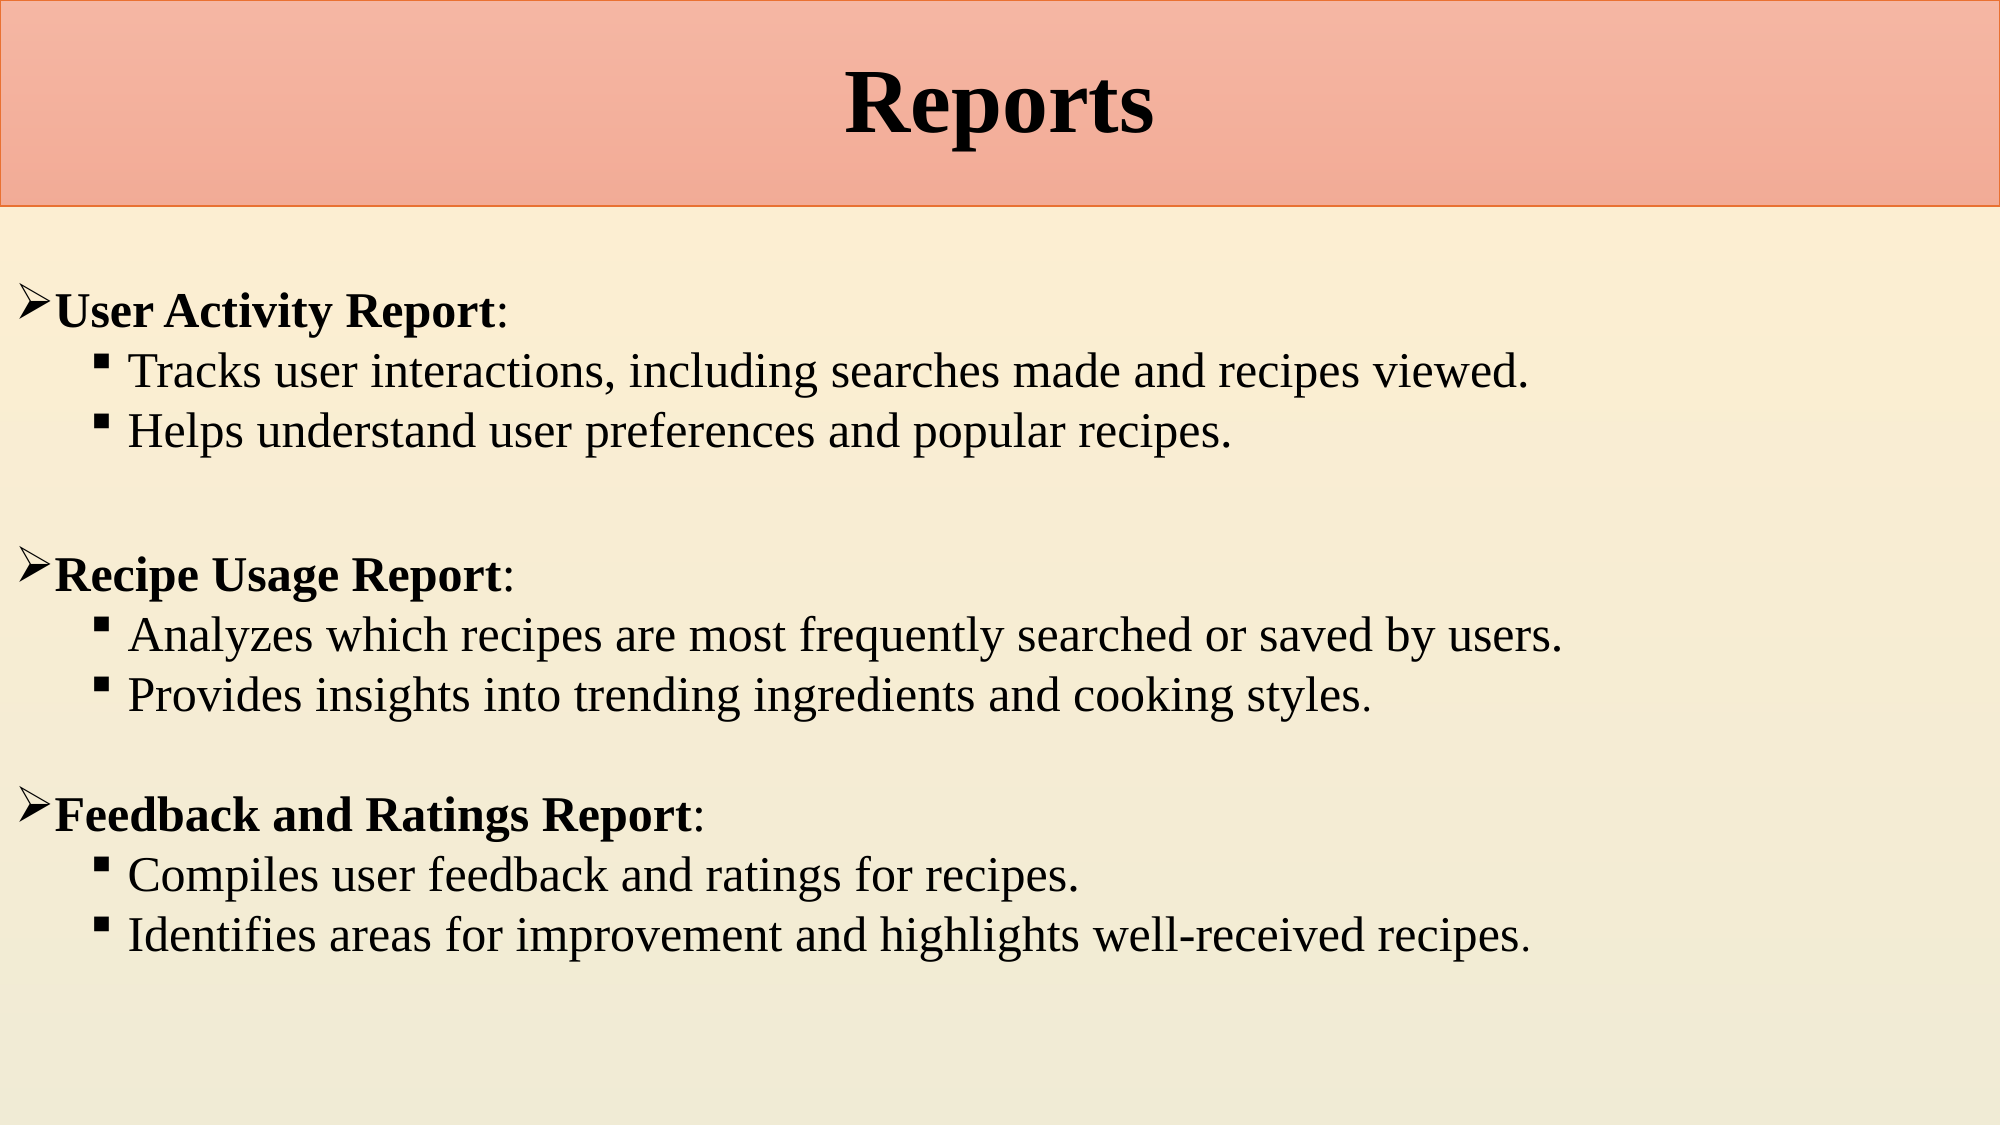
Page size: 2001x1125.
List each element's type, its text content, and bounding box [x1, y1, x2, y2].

list User Activity Report: Tracks user interactions, including searches made and recipes viewed. Helps understand user preferences and popular recipes. Recipe Usage Report: Analyzes which recipes are most frequently searched or saved by users. Provides insights into trending ingredients and cooking styles. Feedback and Ratings Report: Compiles user feedback and ratings for recipes. Identifies areas for improvement and highlights well-received recipes. [0, 269, 2000, 1079]
title Reports [0, 0, 2000, 207]
